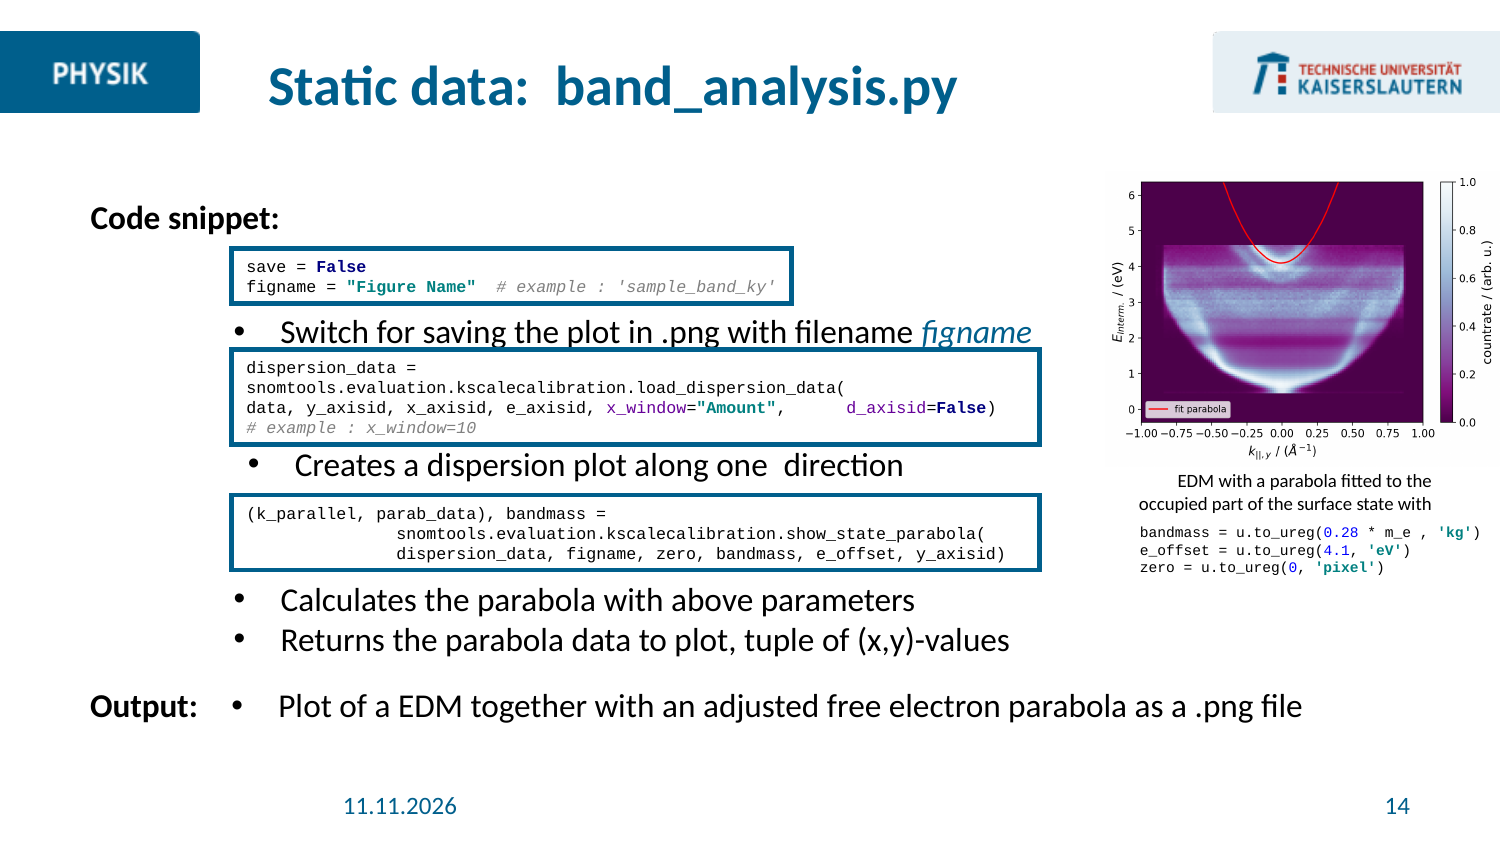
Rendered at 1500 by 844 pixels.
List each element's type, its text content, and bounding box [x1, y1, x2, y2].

text_box Code snippet: [75, 188, 296, 244]
text_box (k_parallel, parab_data), bandmass = snomtools.evaluation.kscalecalibration.show_state_parabola( dispersion_data, figname, zero, bandmass, e_offset, y_axisid) [231, 495, 1040, 570]
text_box Calculates the parabola with above parameters Returns the parabola data to plot, tuple of (x,y)-values [218, 570, 1027, 666]
text_box EDM with a parabola fitted to the occupied part of the surface state with [1123, 474, 1447, 522]
text_box Static data: band_analysis.py [253, 41, 1317, 136]
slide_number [327, 782, 678, 827]
picture [1104, 170, 1500, 467]
slide_number 14 [1074, 782, 1425, 827]
text_box dispersion_data = snomtools.evaluation.kscalecalibration.load_dispersion_data( data, y_axisid, x_axisid, e_axisid, x_window="Amount", d_axisid=False) # example : x_window=10 [231, 349, 1040, 445]
text_box Plot of a EDM together with an adjusted free electron parabola as a .png file [216, 677, 1320, 732]
text_box save = False figname = "Figure Name" # example : 'sample_band_ky' [231, 248, 792, 304]
text_box bandmass = u.to_ureg(0.28 * m_e , 'kg') e_offset = u.to_ureg(4.1, 'eV') zero = u.to_ureg(0, 'pixel') [1124, 515, 1497, 583]
text_box Output: [75, 677, 214, 732]
text_box Switch for saving the plot in .png with filename figname [218, 303, 1048, 358]
